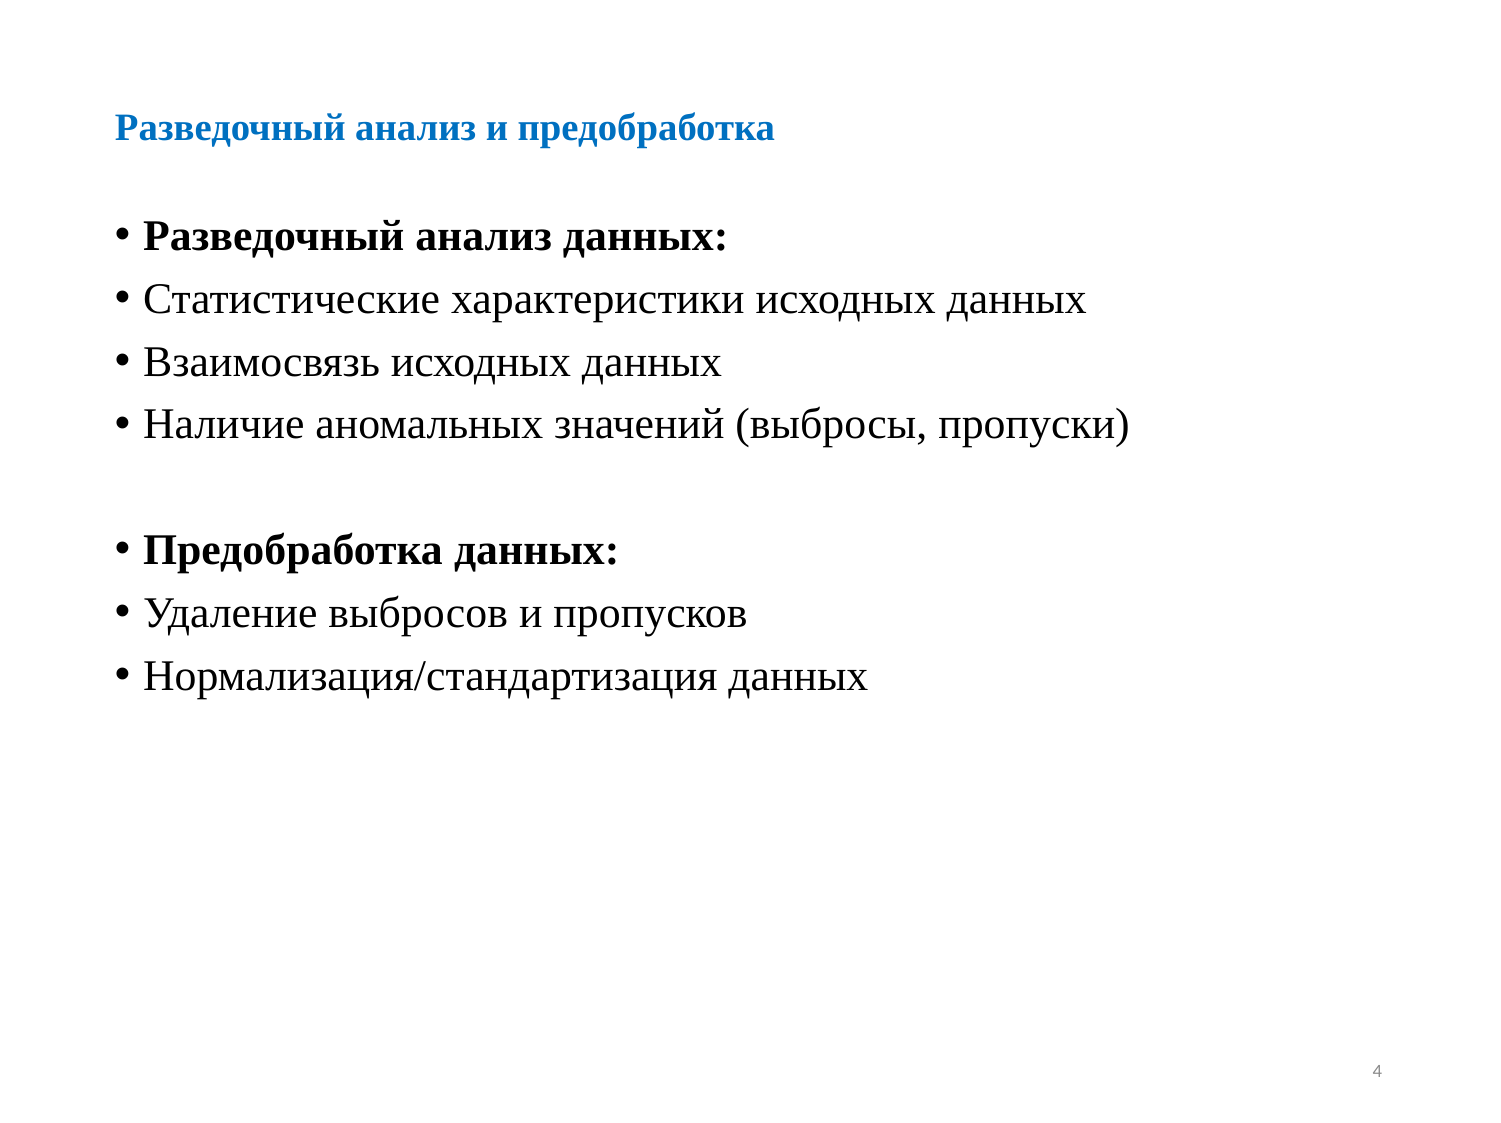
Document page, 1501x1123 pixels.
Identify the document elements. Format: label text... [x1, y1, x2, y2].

title Разведочный анализ и предобработка [100, 99, 1335, 204]
list Разведочный анализ данных: Статистические характеристики исходных данных Взаимосвязь исходных данных Наличие аномальных значений (выбросы, пропуски) Предобработка данных: Удаление выбросов и пропусков Нормализация/стандартизация данных [100, 204, 1440, 989]
slide_number 4 [1059, 1040, 1398, 1100]
